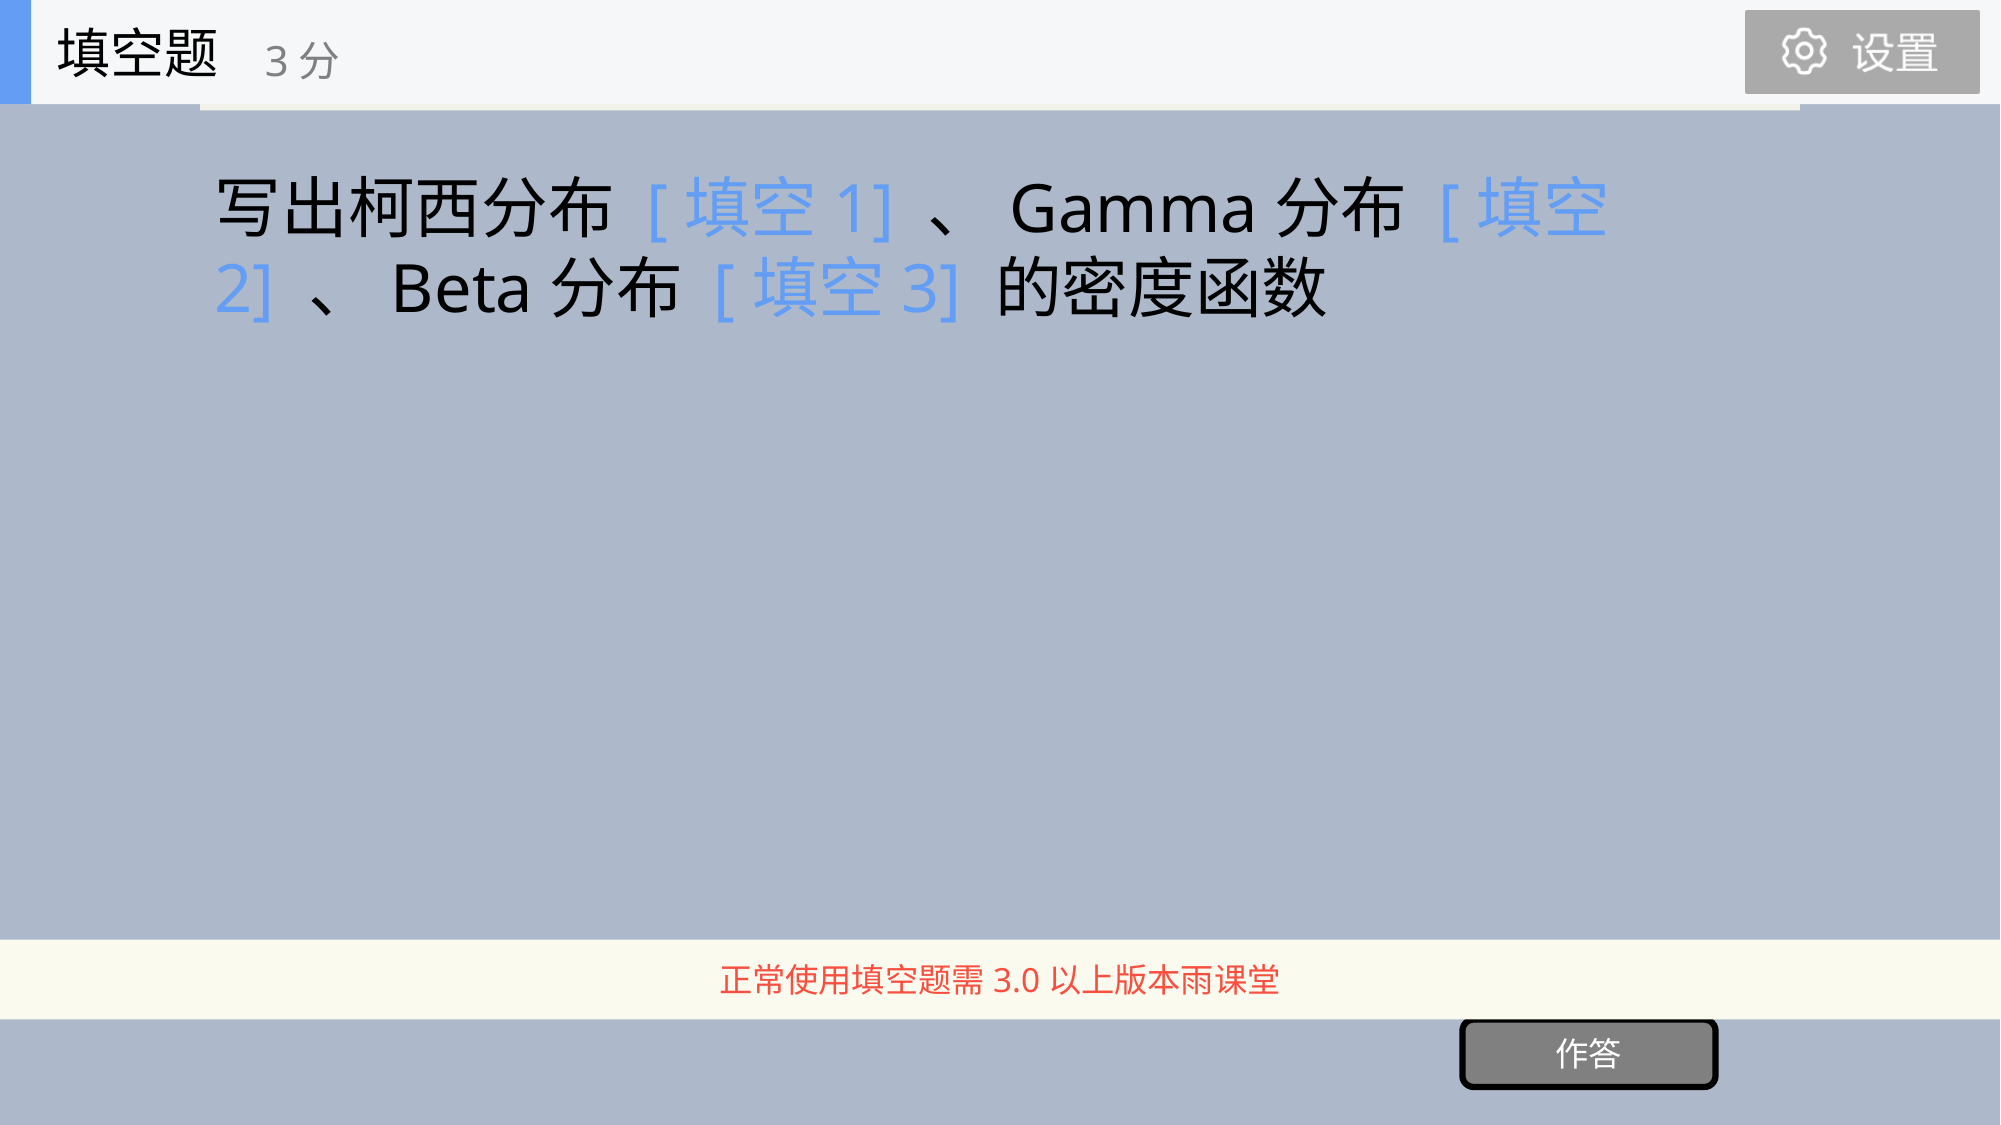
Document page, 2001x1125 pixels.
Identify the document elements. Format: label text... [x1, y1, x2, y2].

text_box 此题未设答案 [200, 105, 1800, 111]
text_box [0, 0, 2000, 105]
text_box 写出柯西分布 [填空1] 、Gamma分布 [填空2] 、Beta分布 [填空3] 的密度函数 [200, 111, 1800, 422]
picture [1745, 10, 1980, 94]
text_box 作答 [1461, 1021, 1717, 1089]
text_box 正常使用填空题需3.0以上版本雨课堂 [0, 938, 2000, 1021]
